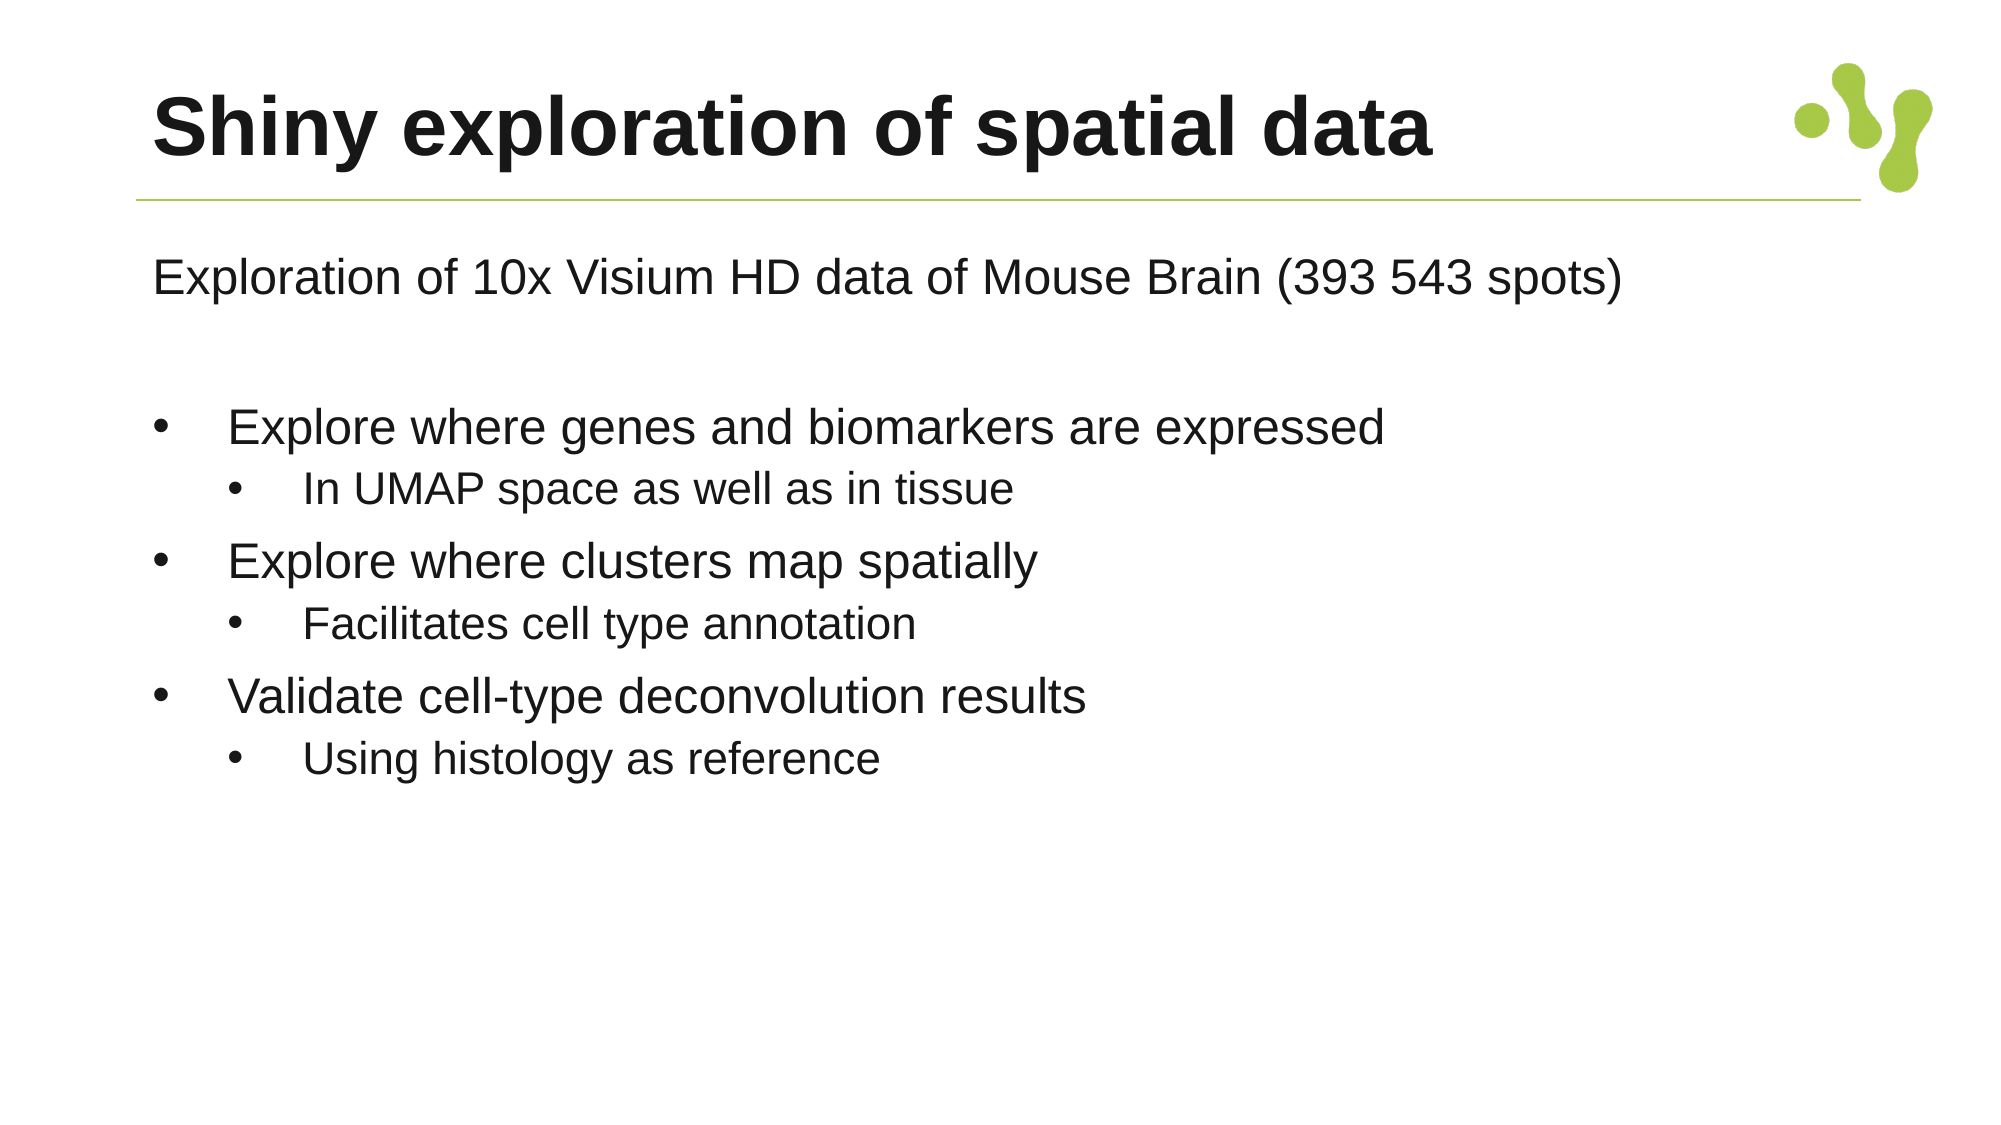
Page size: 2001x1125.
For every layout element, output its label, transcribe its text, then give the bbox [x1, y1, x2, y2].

title Shiny exploration of spatial data [137, 59, 1703, 197]
list Exploration of 10x Visium HD data of Mouse Brain (393 543 spots) Explore where genes and biomarkers are expressed In UMAP space as well as in tissue Explore where clusters map spatially Facilitates cell type annotation Validate cell-type deconvolution results Using histology as reference [137, 243, 1863, 1014]
picture [1790, 59, 1935, 196]
